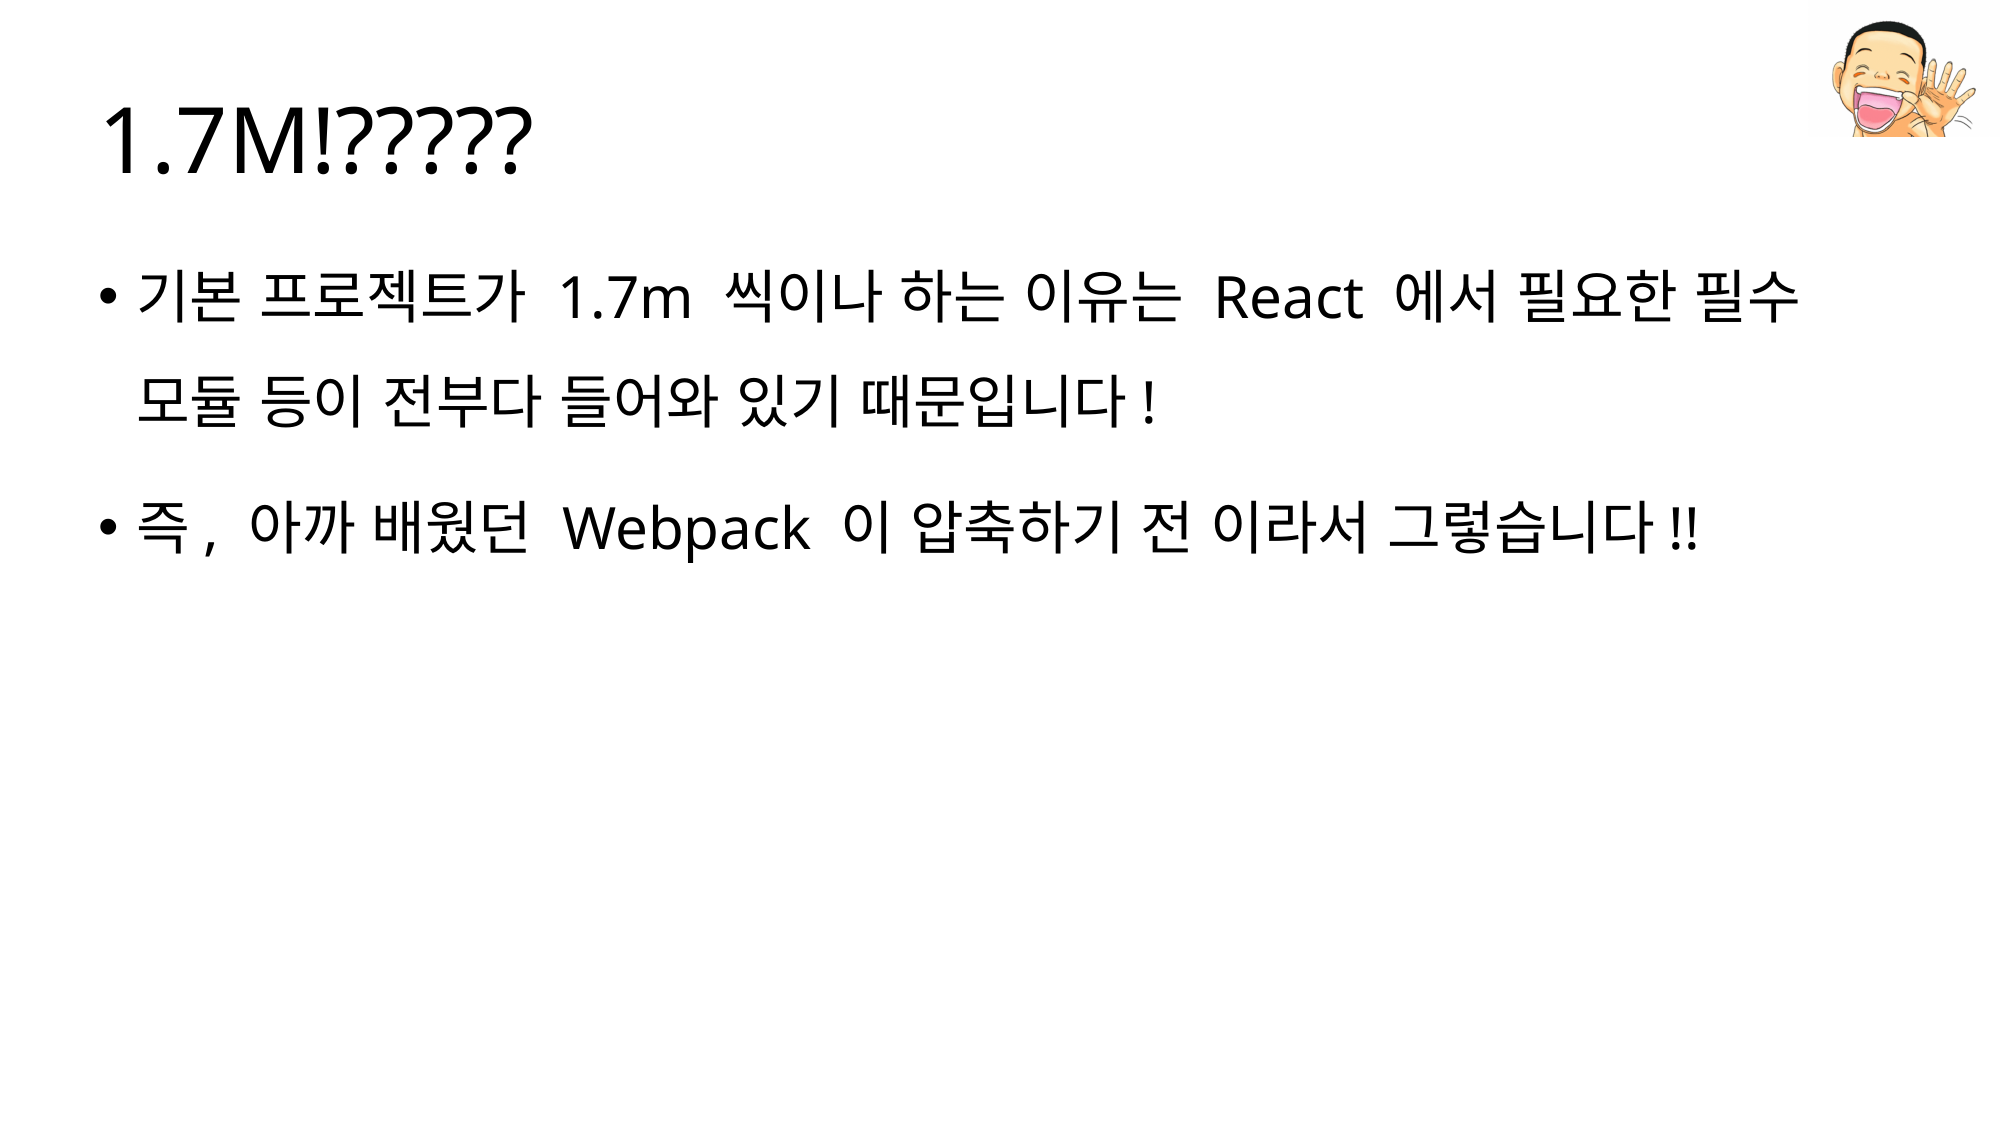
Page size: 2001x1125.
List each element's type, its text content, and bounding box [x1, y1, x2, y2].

list 기본 프로젝트가 1.7m 씩이나 하는 이유는 React 에서 필요한 필수 모듈 등이 전부다 들어와 있기 때문입니다! 즉, 아까 배웠던 Webpack 이 압축하기 전 이라서 그렇습니다!! [83, 217, 1931, 1125]
title 1.7M!????? [83, 0, 1931, 217]
picture [1931, 0, 2000, 137]
